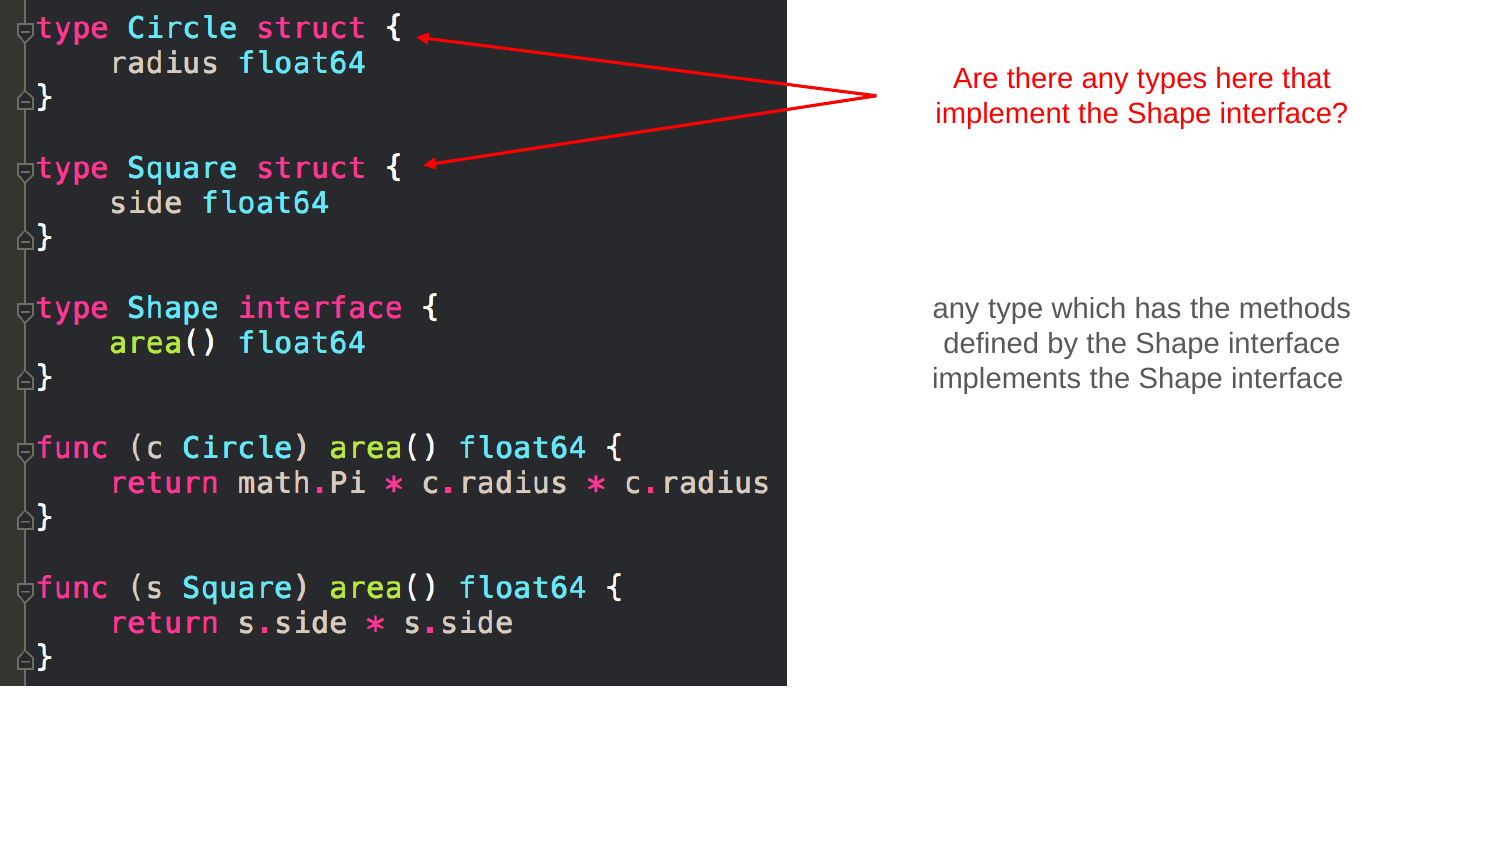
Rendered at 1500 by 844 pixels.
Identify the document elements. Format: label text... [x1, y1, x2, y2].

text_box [422, 95, 877, 166]
picture [0, 0, 788, 687]
text_box Are there any types here that implement the Shape interface? [881, 44, 1409, 147]
subtitle any type which has the methods defined by the Shape interface implements the Shape interface [876, 274, 1409, 501]
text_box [415, 36, 877, 96]
